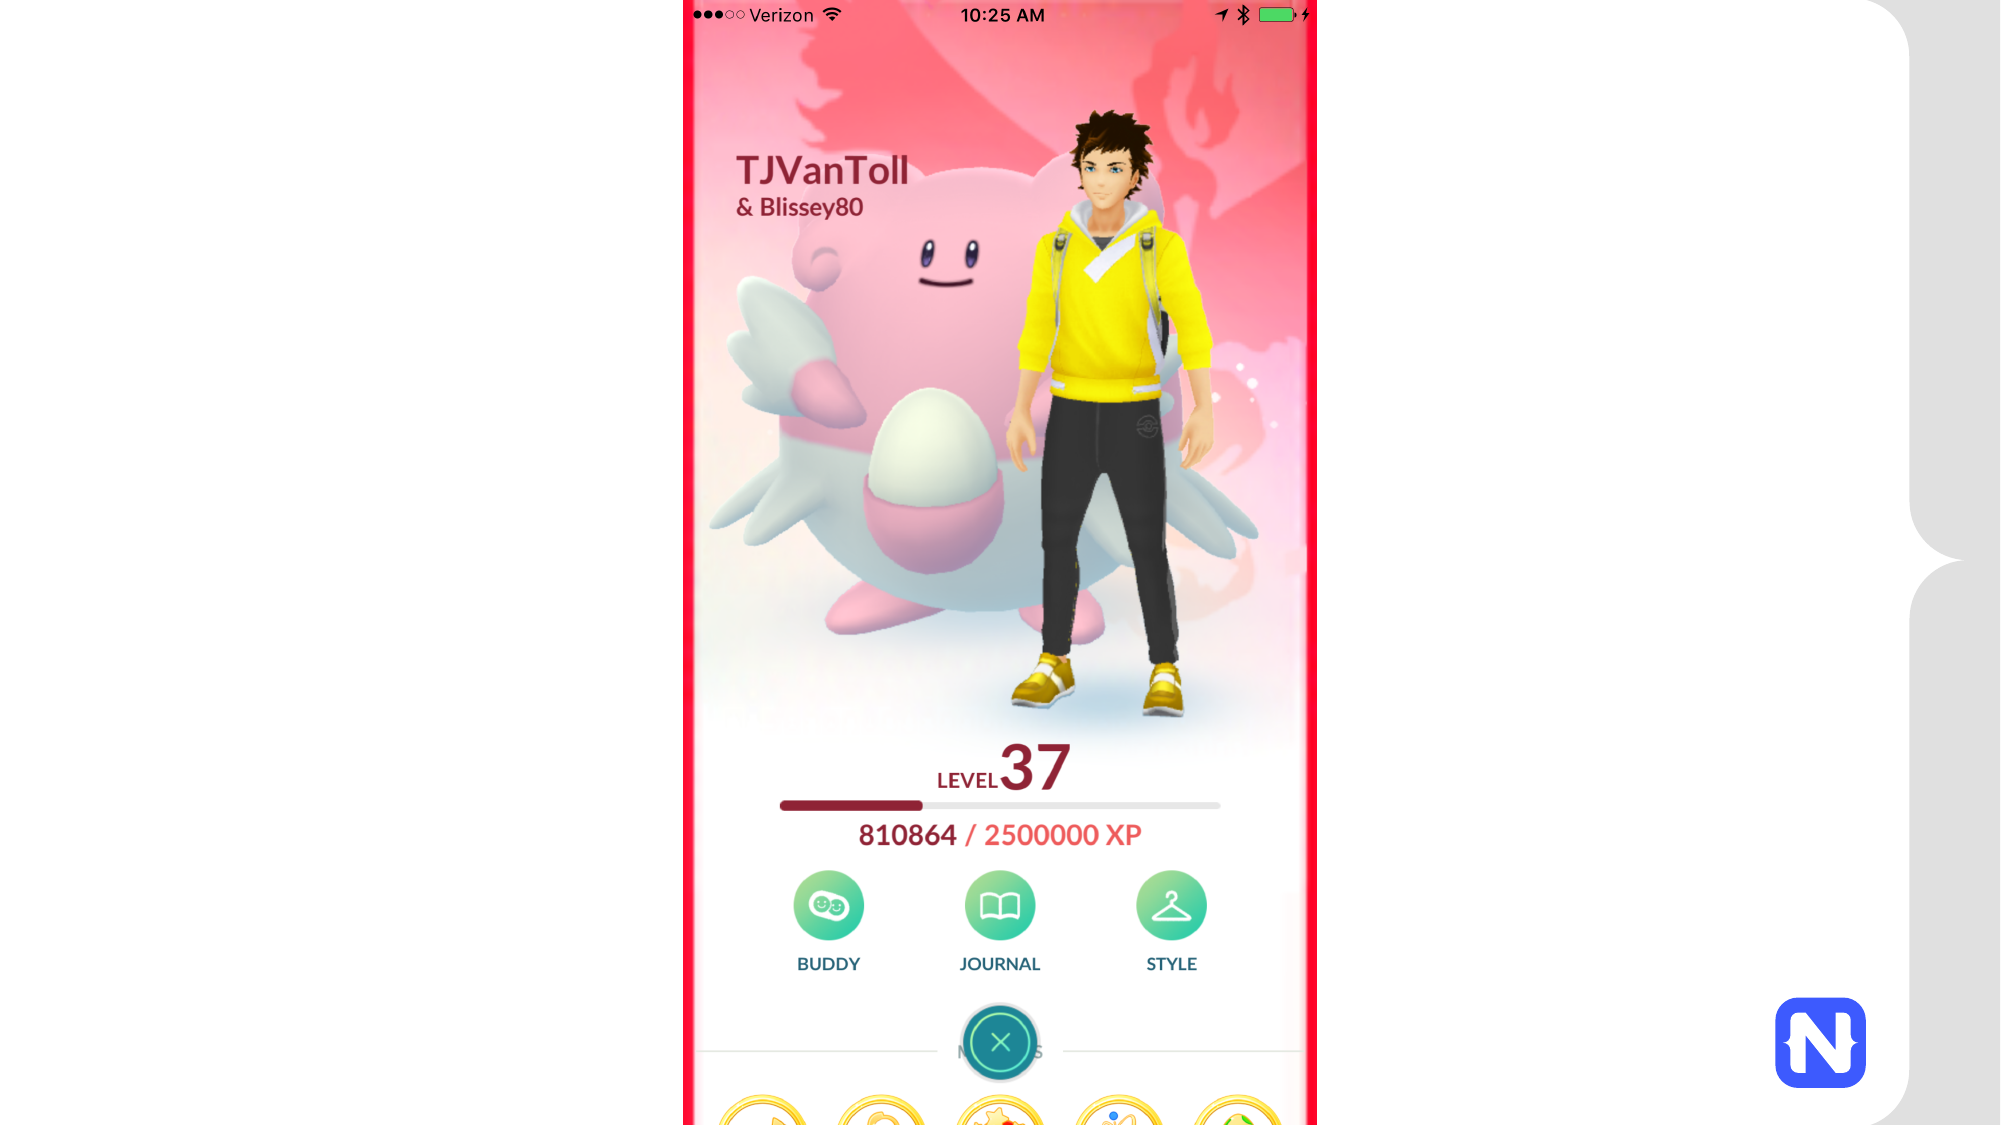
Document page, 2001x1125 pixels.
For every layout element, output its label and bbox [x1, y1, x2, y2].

picture [683, 0, 1317, 1125]
